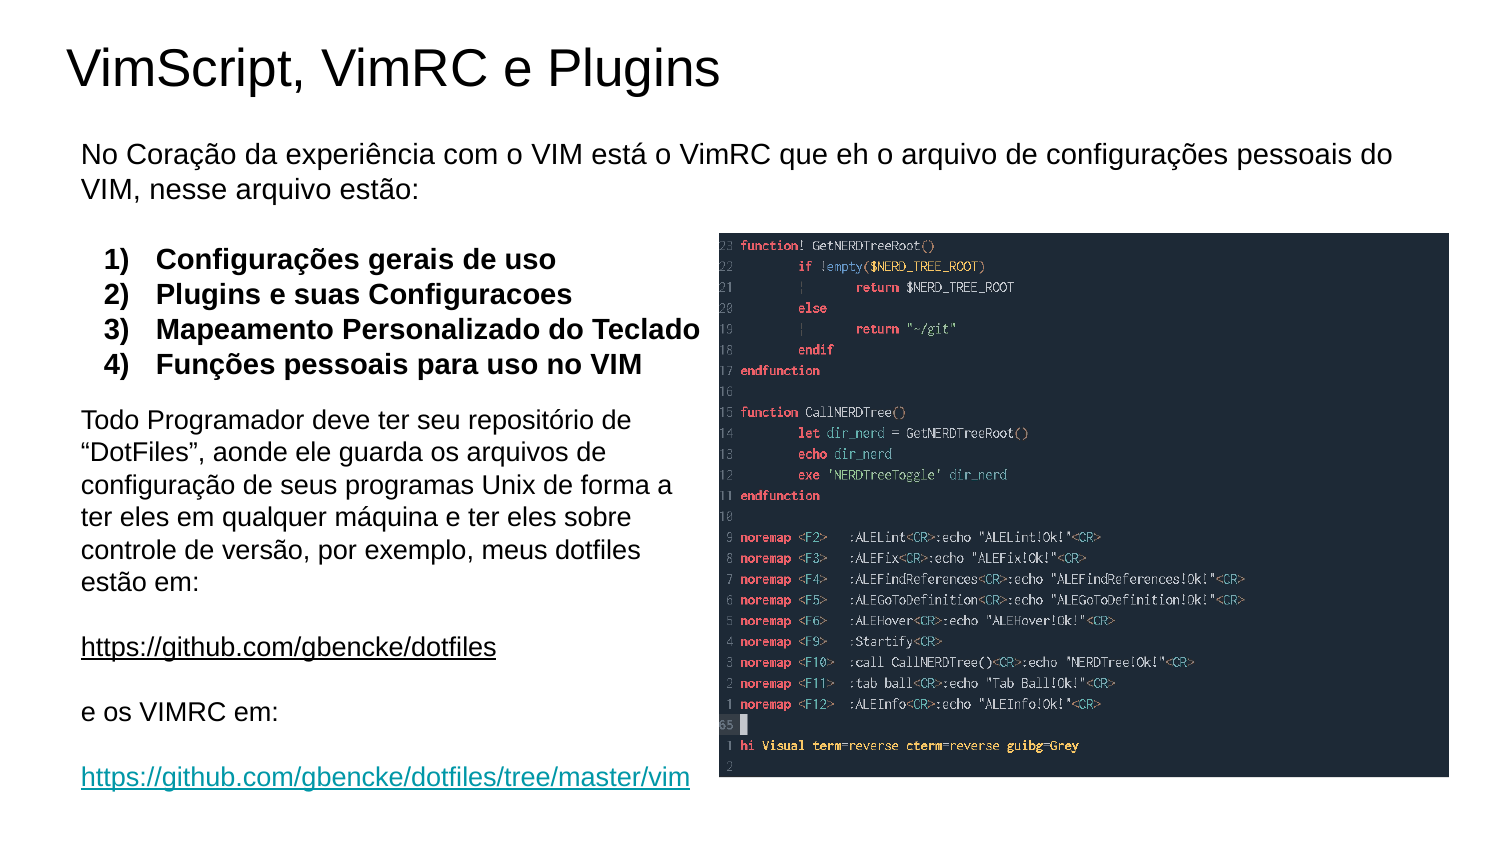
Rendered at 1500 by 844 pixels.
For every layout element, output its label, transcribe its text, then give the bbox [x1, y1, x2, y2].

title VimScript, VimRC e Plugins [51, 18, 1449, 113]
text_box Todo Programador deve ter seu repositório de “DotFiles”, aonde ele guarda os arquivos de configuração de seus programas Unix de forma a ter eles em qualquer máquina e ter eles sobre controle de versão, por exemplo, meus dotfiles estão em: https://github.com/gbencke/dotfiles e os VIMRC em: https://github.com/gbencke/dotfiles/tree/master/vim [65, 387, 711, 842]
text_box No Coração da experiência com o VIM está o VimRC que eh o arquivo de configurações pessoais do VIM, nesse arquivo estão: Configurações gerais de uso Plugins e suas Configuracoes Mapeamento Personalizado do Teclado Funções pessoais para uso no VIM [65, 120, 1434, 395]
picture [719, 233, 1450, 778]
